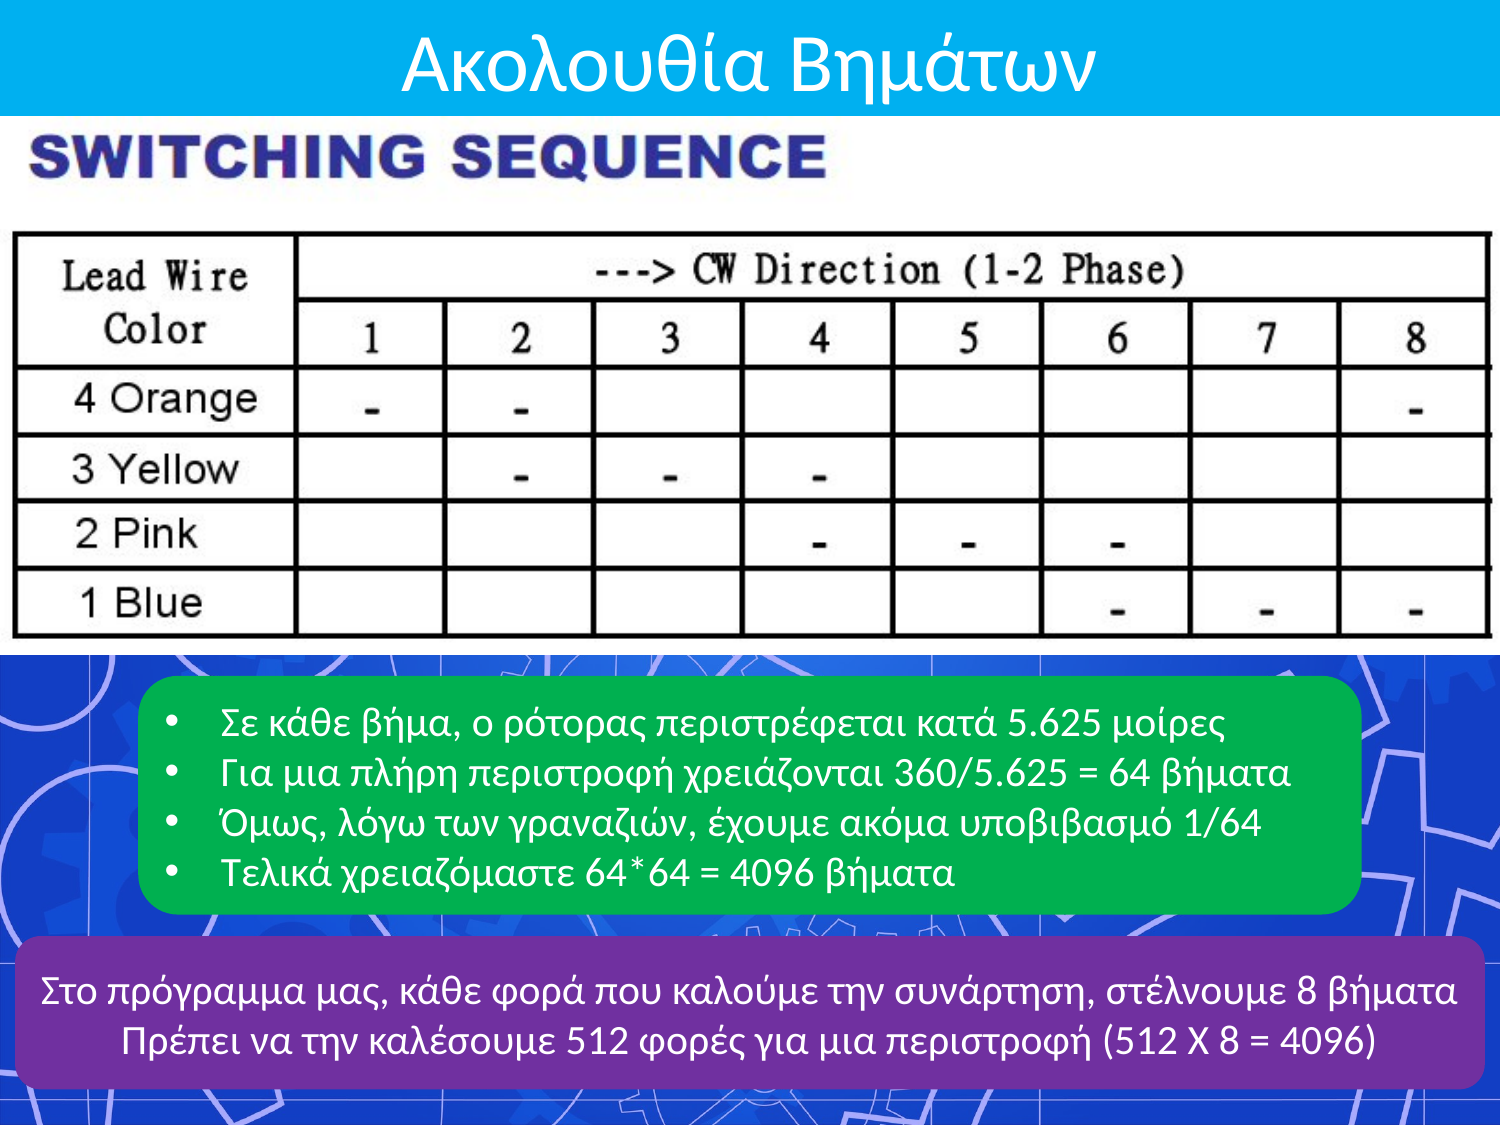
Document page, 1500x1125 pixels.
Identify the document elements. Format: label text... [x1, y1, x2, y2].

text_box Ακολουθία Βημάτων [0, 0, 1500, 116]
picture [0, 117, 1500, 1125]
text_box Σε κάθε βήμα, ο ρότορας περιστρέφεται κατά 5.625 μοίρες Για μια πλήρη περιστροφή χρειάζονται 360/5.625 = 64 βήματα Όμως, λόγω των γραναζιών, έχουμε ακόμα υποβιβασμό 1/64 Τελικά χρειαζόμαστε 64*64 = 4096 βήματα [137, 674, 1363, 916]
text_box Στο πρόγραμμα μας, κάθε φορά που καλούμε την συνάρτηση, στέλνουμε 8 βήματα Πρέπει να την καλέσουμε 512 φορές για μια περιστροφή (512 Χ 8 = 4096) [14, 934, 1486, 1091]
